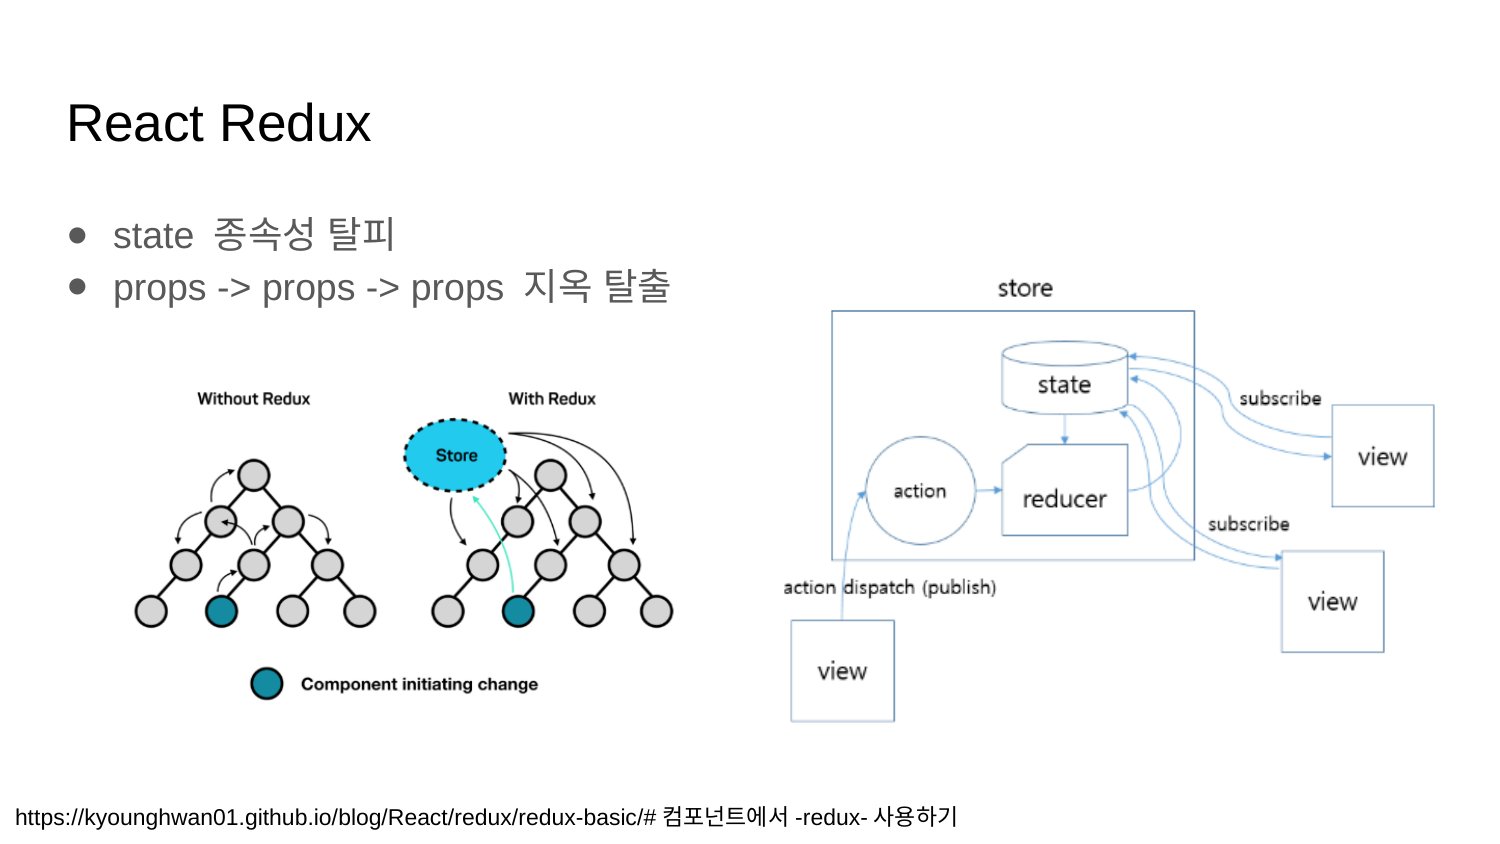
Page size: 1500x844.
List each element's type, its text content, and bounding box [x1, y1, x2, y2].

picture [117, 386, 688, 707]
picture [777, 265, 1444, 726]
list state 종속성 탈피 props -> props -> props 지옥 탈출 [51, 189, 767, 367]
text_box https://kyounghwan01.github.io/blog/React/redux/redux-basic/#컴포넌트에서-redux-사용하기 [0, 794, 1004, 837]
title React Redux [51, 72, 1449, 167]
